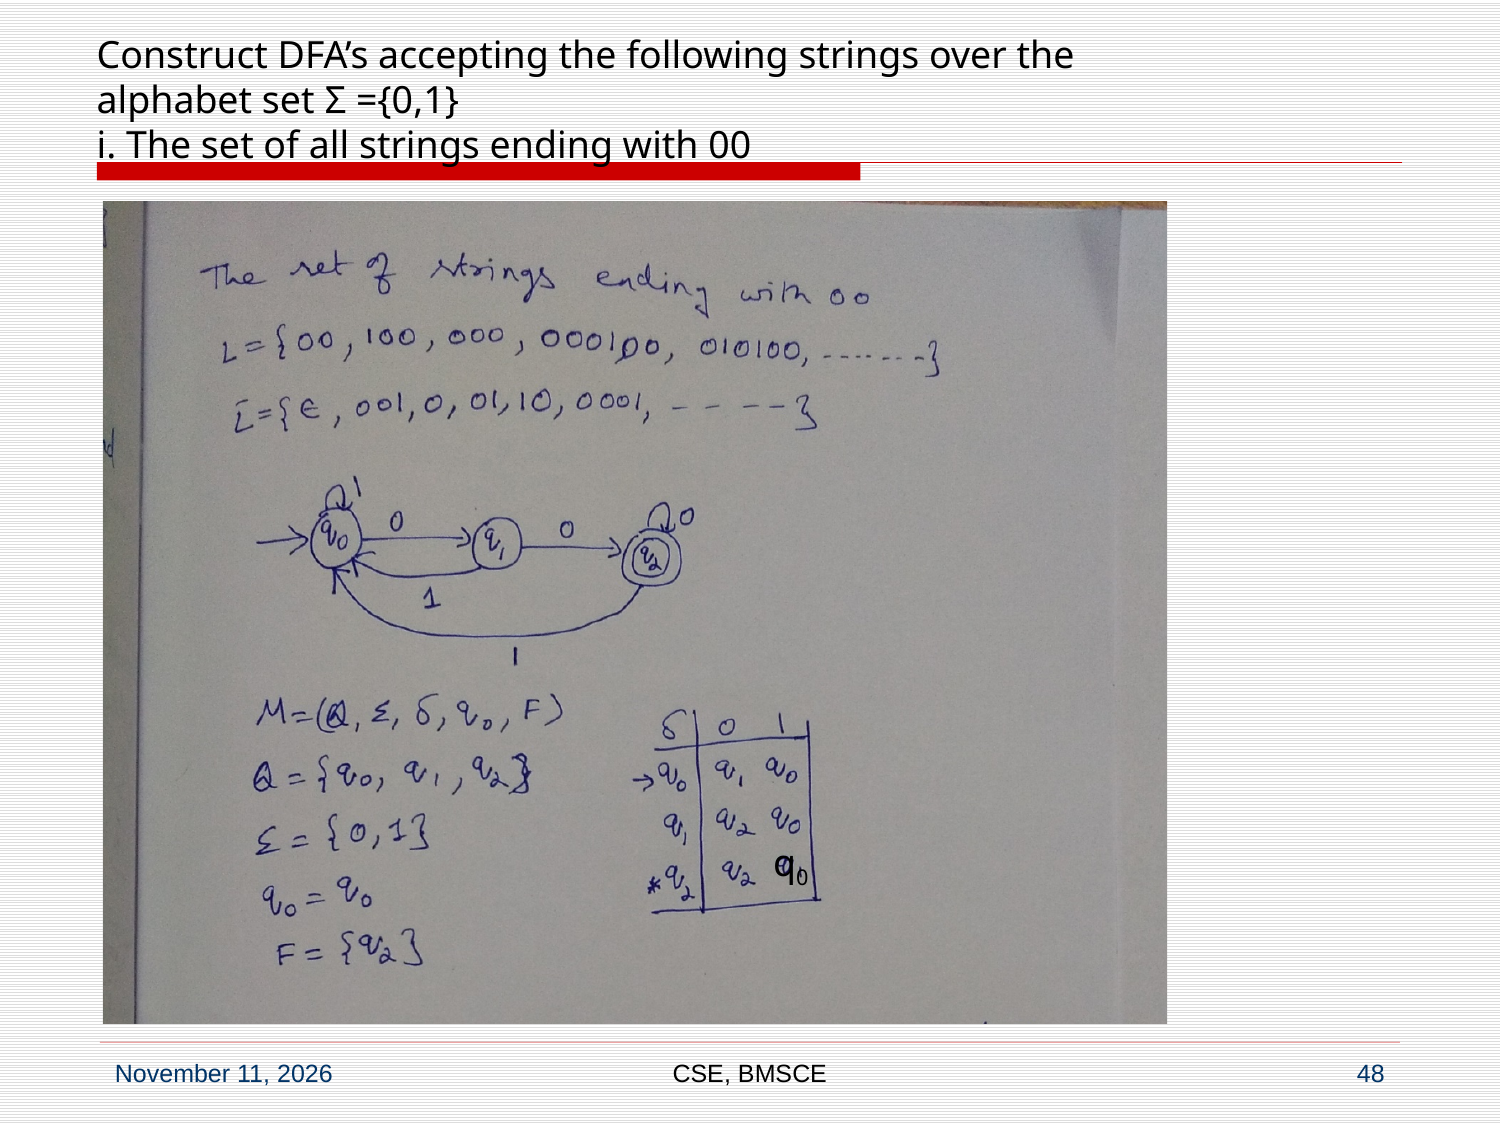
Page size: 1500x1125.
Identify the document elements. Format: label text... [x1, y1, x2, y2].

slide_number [99, 1049, 426, 1103]
slide_number 48 [1074, 1049, 1401, 1103]
text_box Construct DFA’s accepting the following strings over the alphabet set Σ ={0,1} i. The set of all strings ending with 00 [81, 23, 1101, 219]
footer CSE, BMSCE [512, 1049, 988, 1103]
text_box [102, 199, 1168, 1024]
